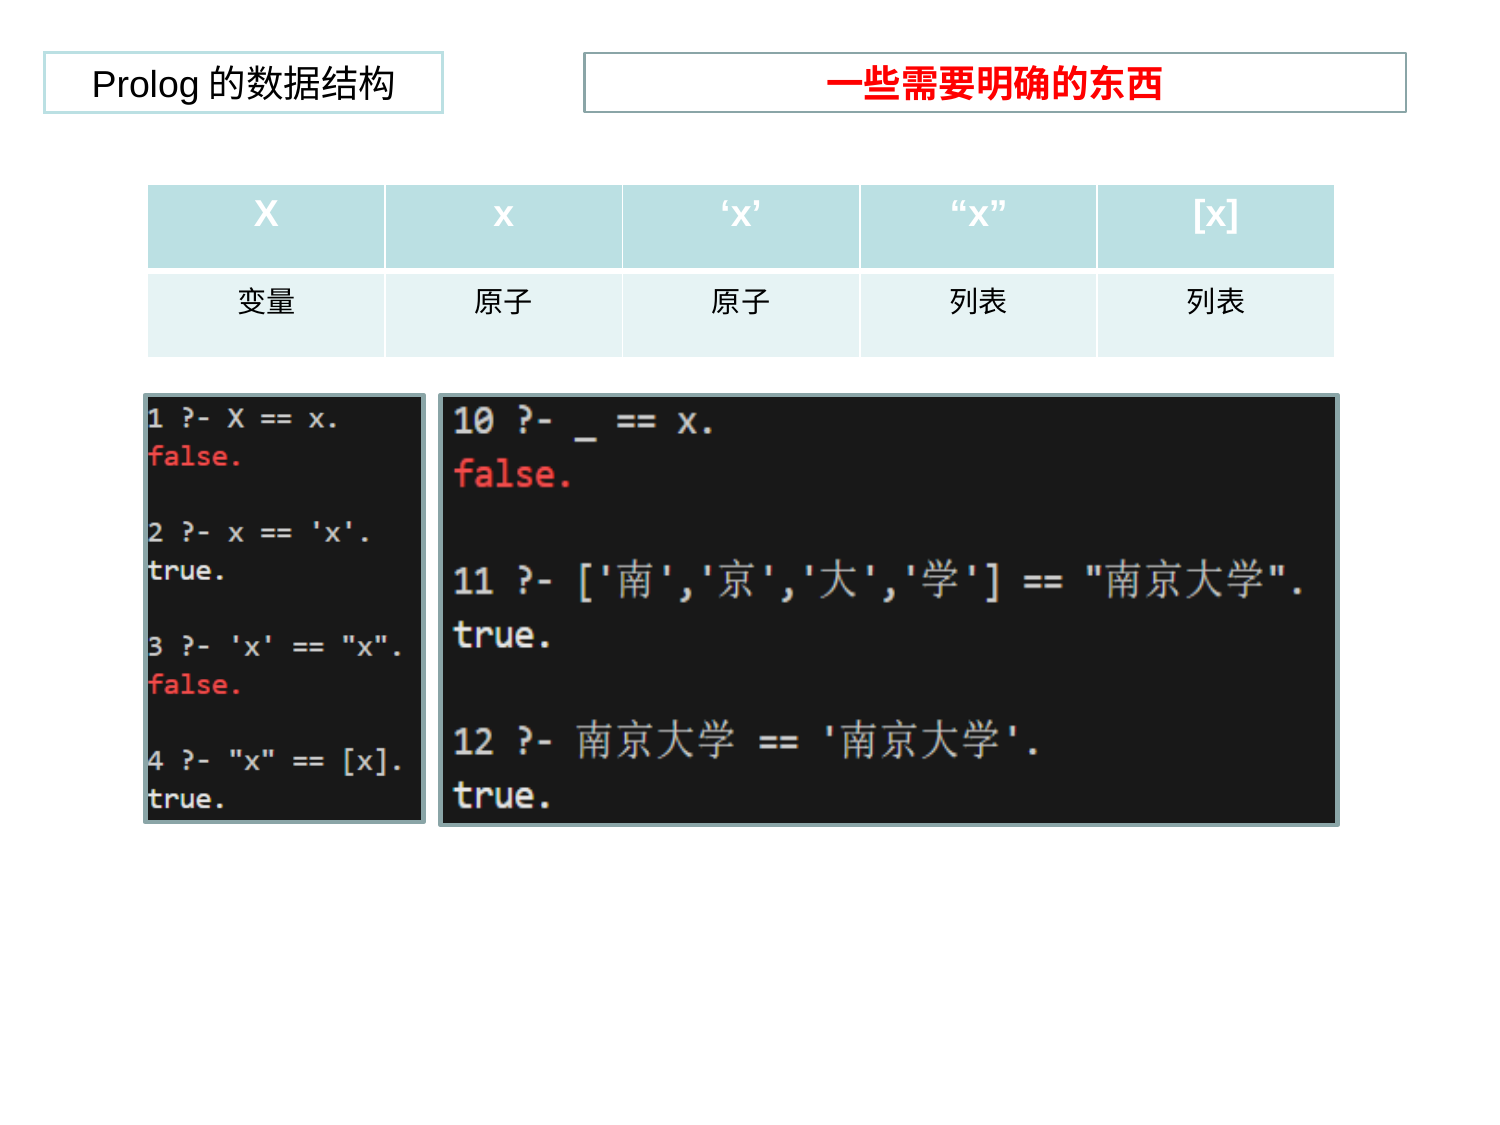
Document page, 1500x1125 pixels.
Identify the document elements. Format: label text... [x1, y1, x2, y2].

table_header “x” [861, 185, 1096, 268]
table_cell 原子 [386, 274, 622, 357]
table_header [x] [1098, 185, 1334, 268]
table_cell 列表 [861, 274, 1096, 357]
picture [147, 397, 421, 820]
table_cell 变量 [148, 274, 384, 357]
table_header X [148, 185, 384, 268]
table_header x [386, 185, 622, 268]
picture [442, 397, 1335, 823]
table_cell 原子 [623, 274, 859, 357]
table_cell 列表 [1098, 274, 1334, 357]
text_box 一些需要明确的东西 [584, 52, 1406, 113]
text_box Prolog的数据结构 [43, 51, 444, 114]
table_header ‘x’ [623, 185, 859, 268]
